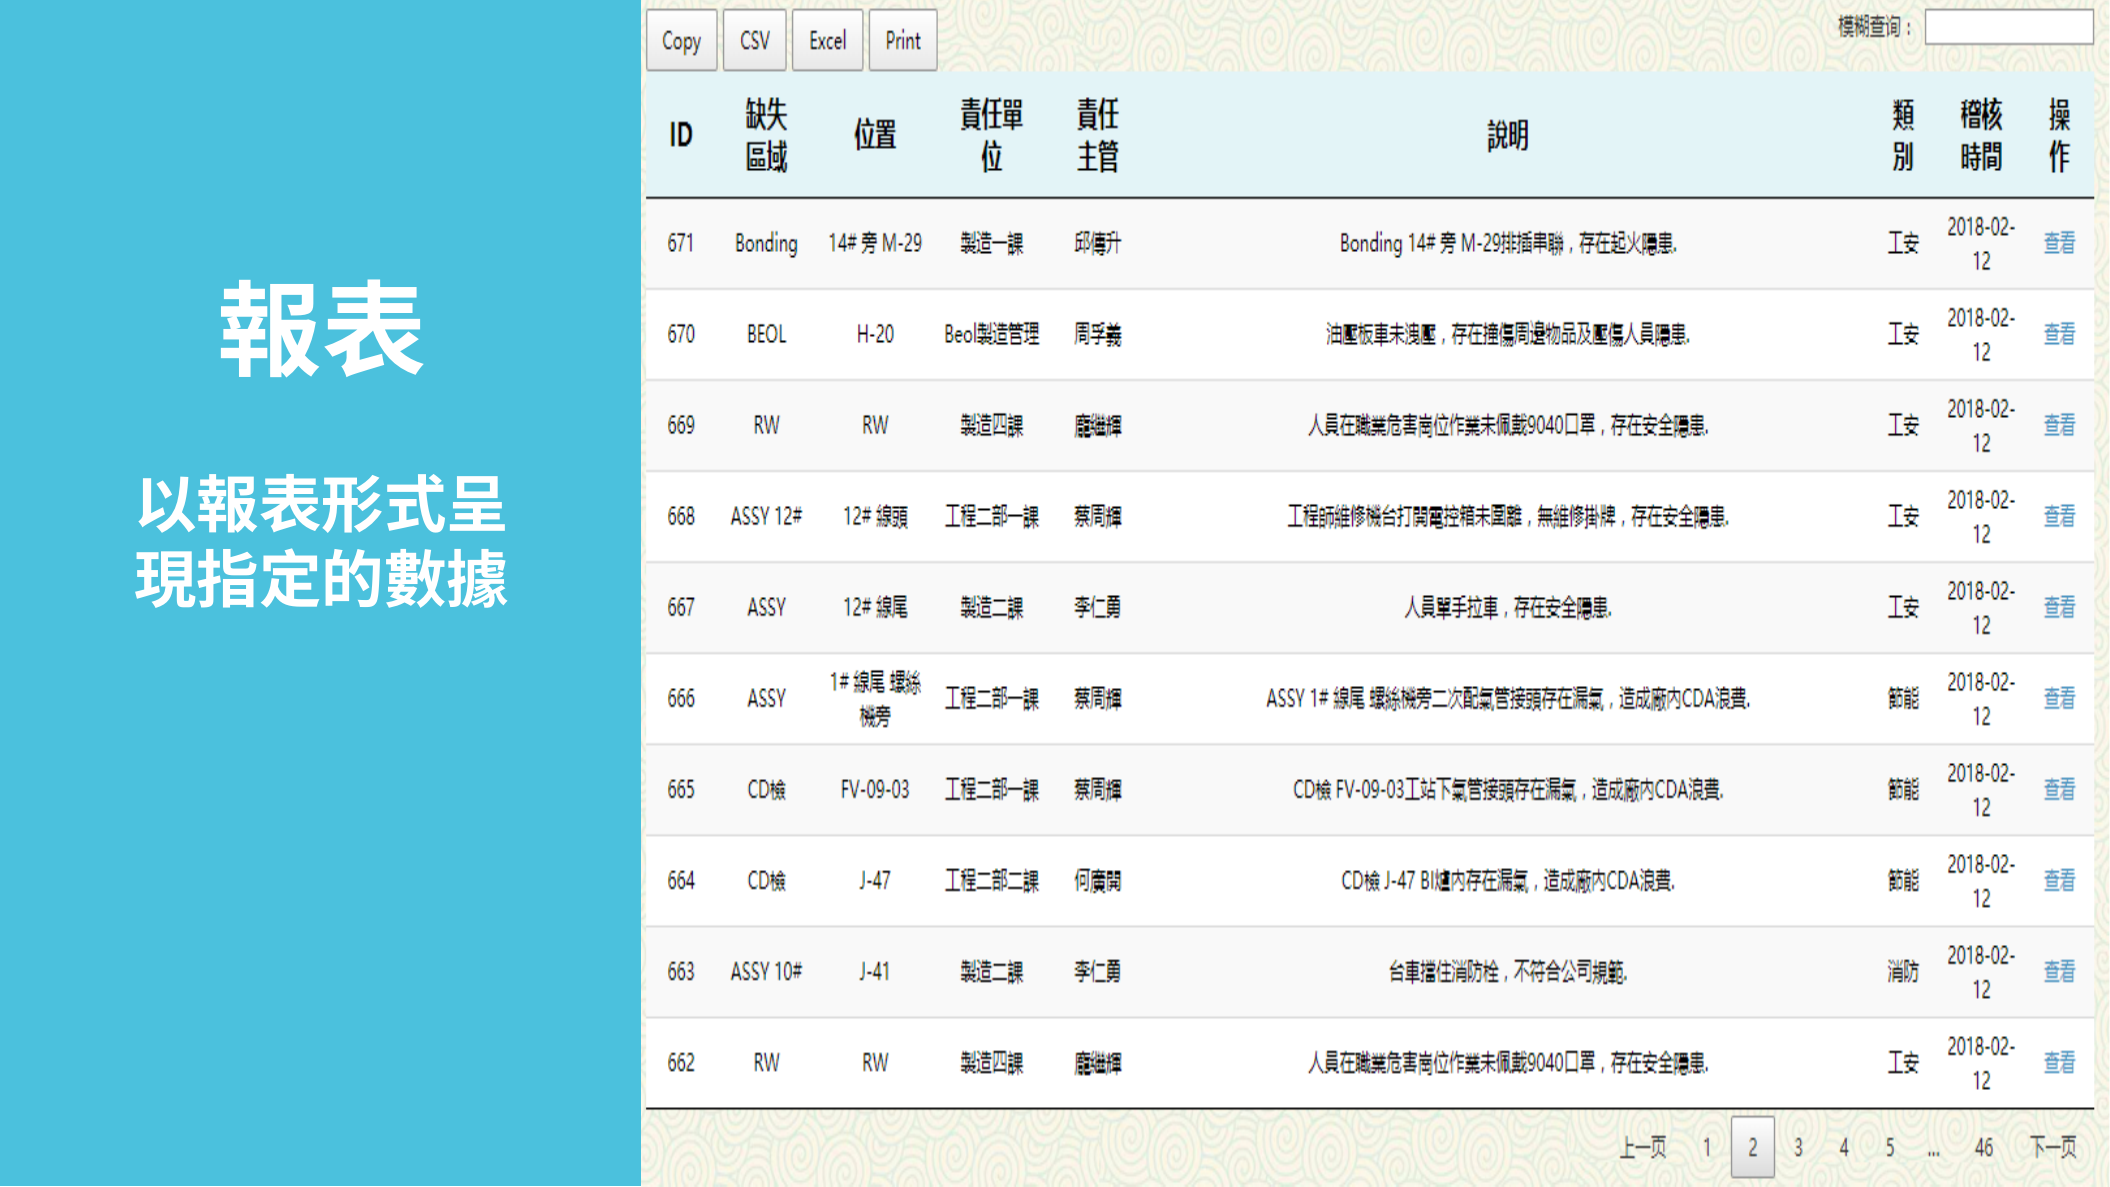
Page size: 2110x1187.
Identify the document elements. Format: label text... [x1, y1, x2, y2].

text_box 報表 [122, 264, 522, 390]
picture [641, 0, 2110, 1187]
text_box 以報表形式呈現指定的數據 [122, 465, 522, 616]
